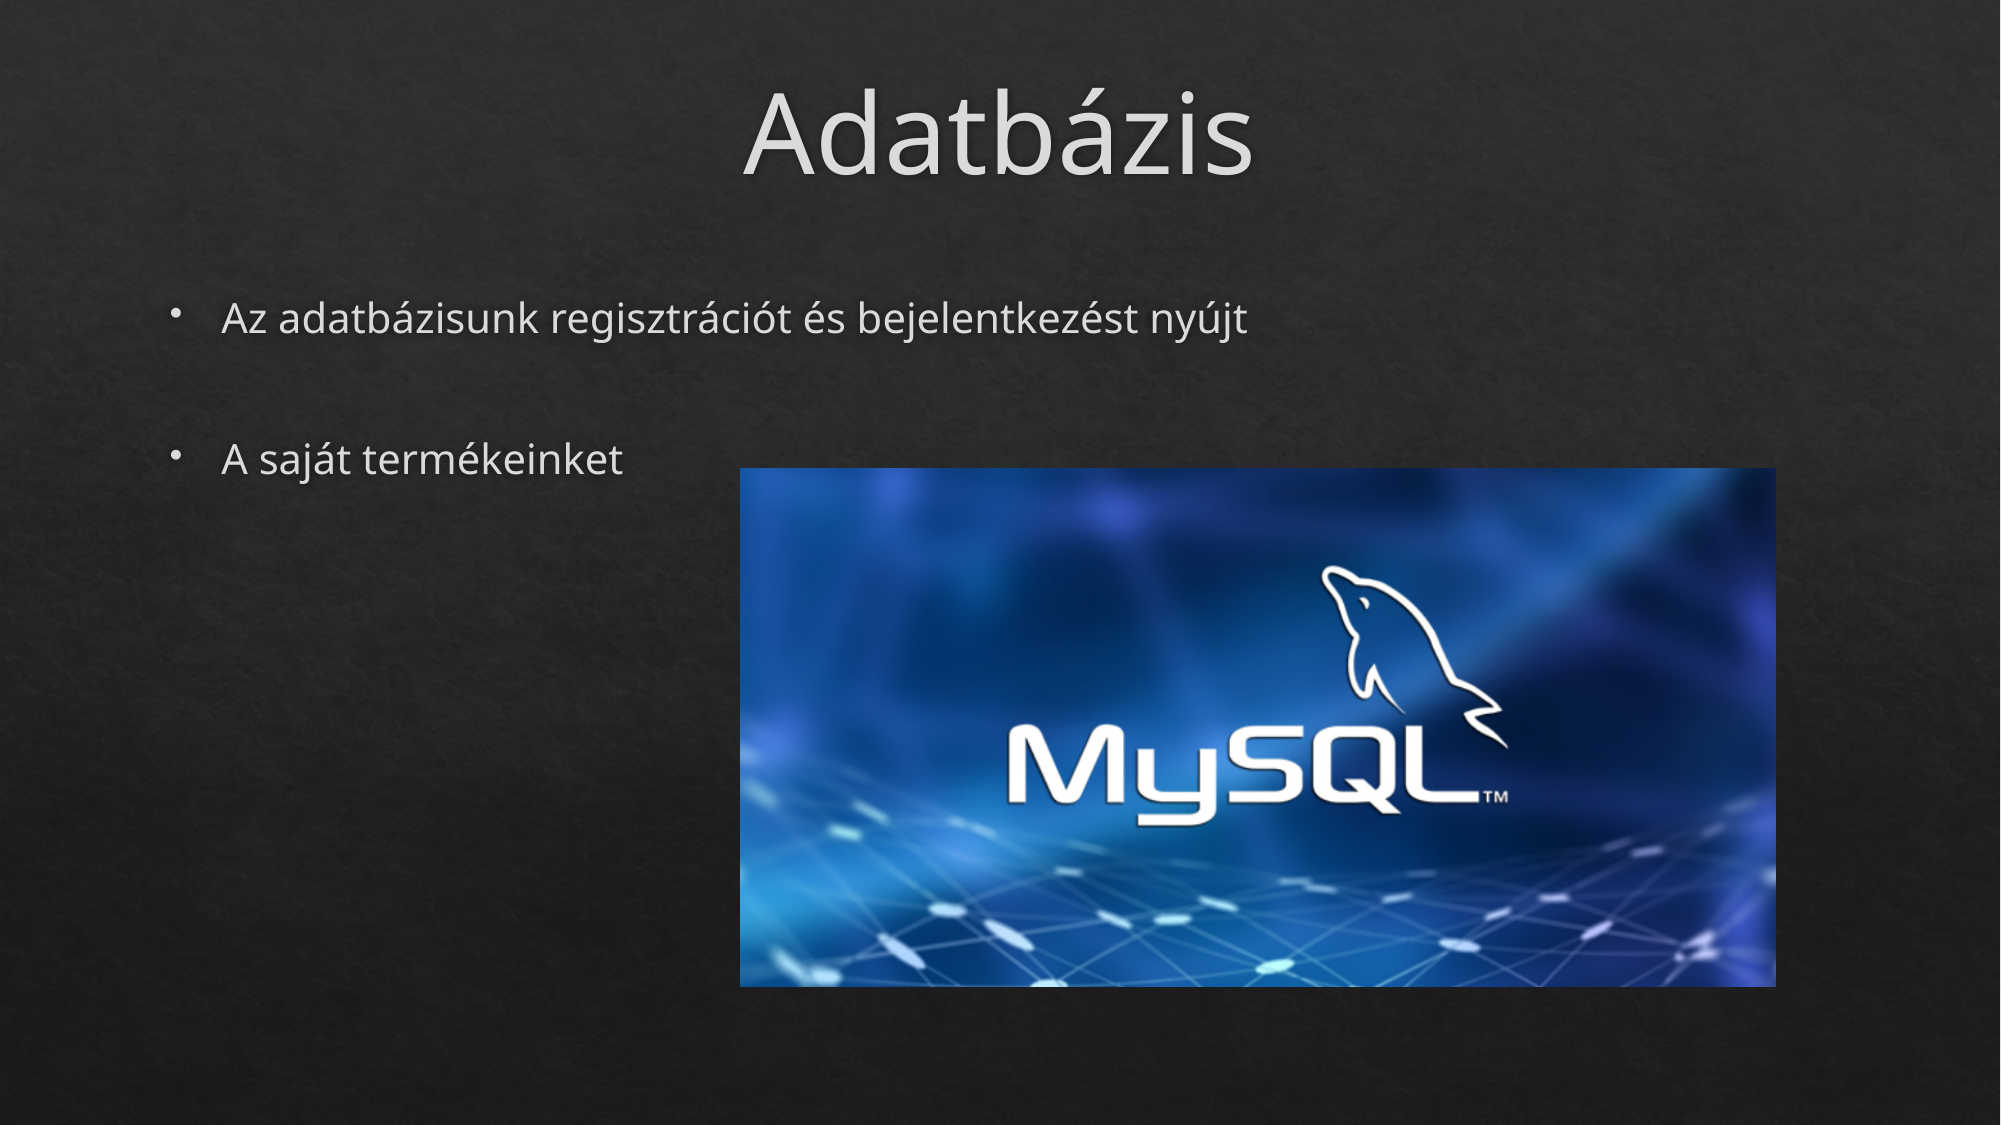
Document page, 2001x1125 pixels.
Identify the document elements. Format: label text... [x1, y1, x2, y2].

title Adatbázis [0, 0, 2000, 260]
list Az adatbázisunk regisztrációt és bejelentkezést nyújt A saját termékeinket [149, 284, 1849, 950]
picture [739, 468, 1776, 987]
